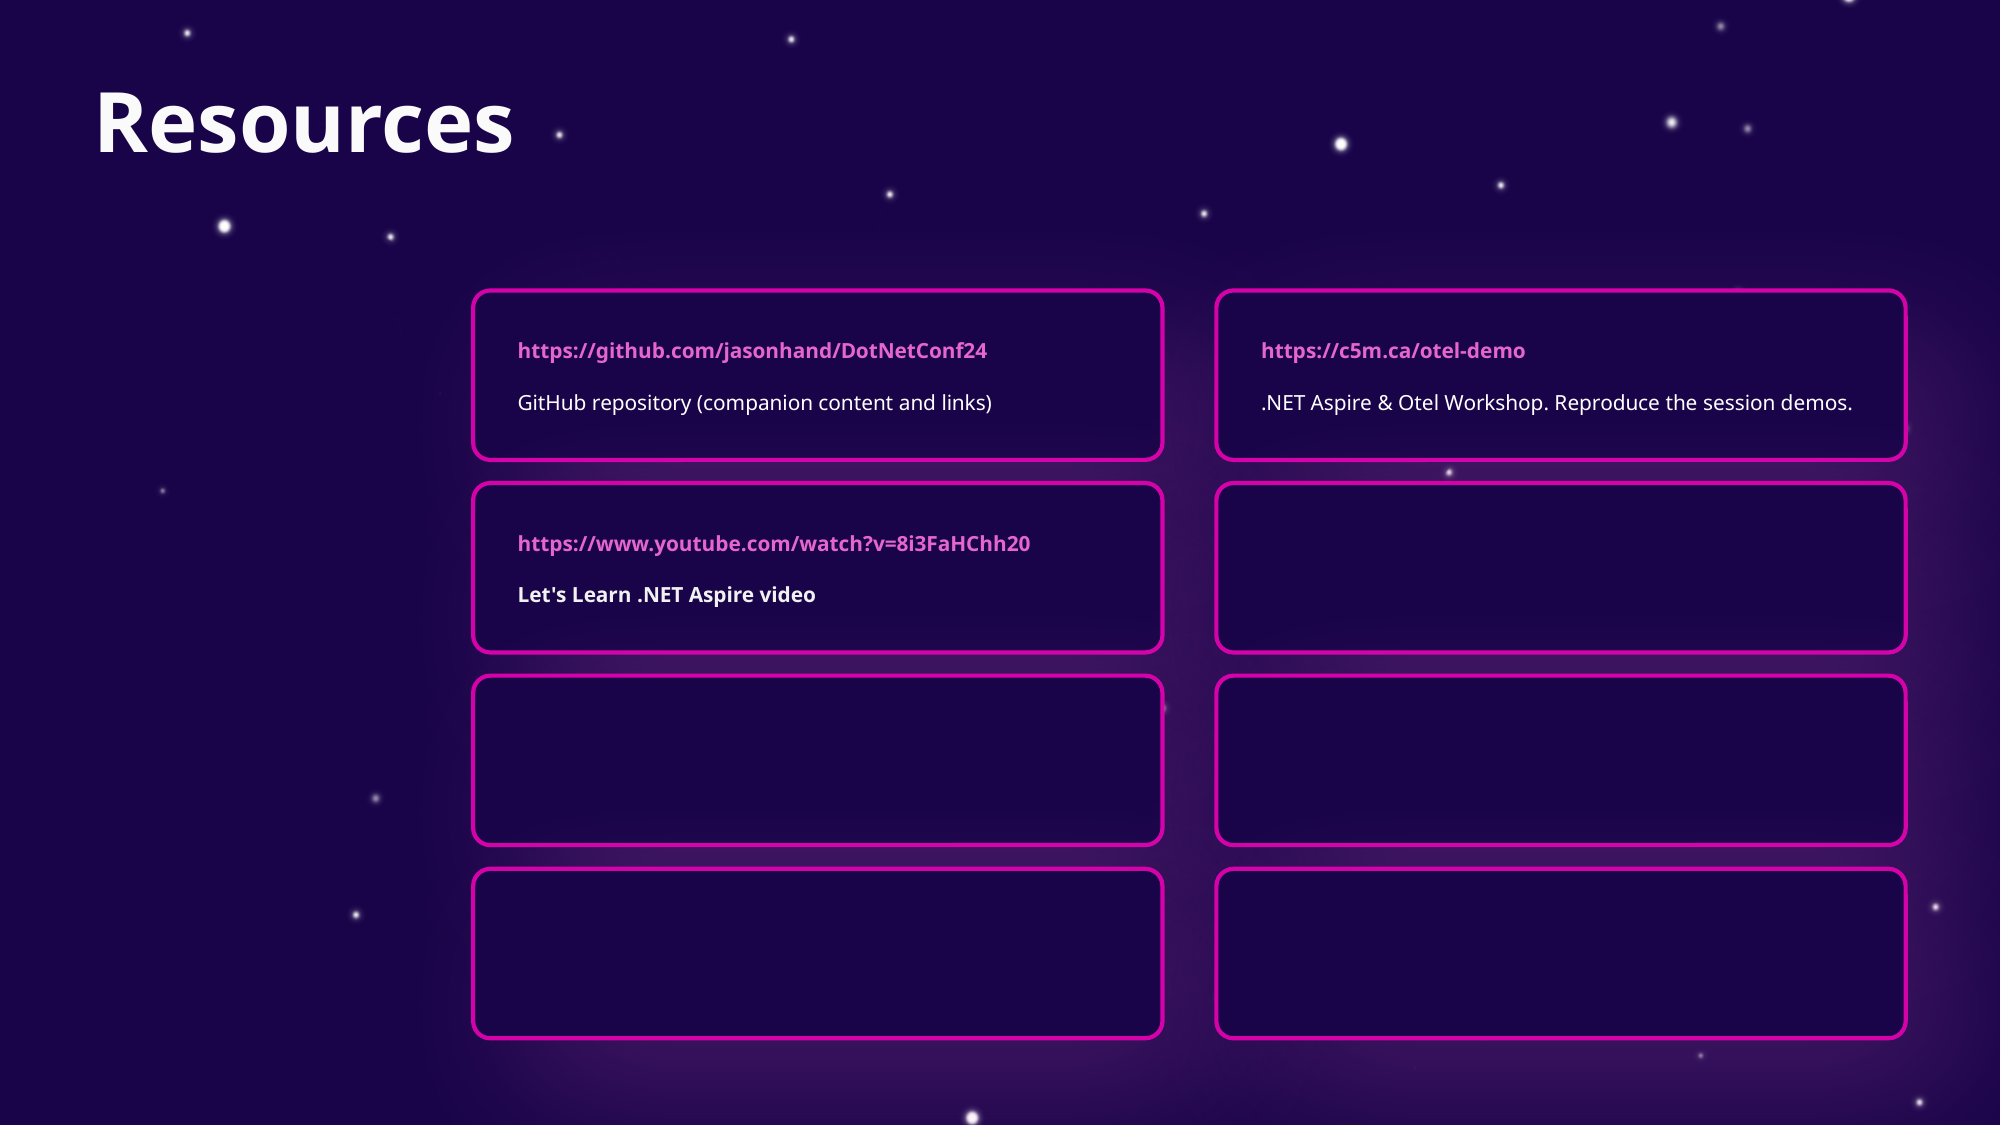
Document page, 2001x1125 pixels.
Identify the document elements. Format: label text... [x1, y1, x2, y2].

picture [0, 0, 2000, 1125]
list .NET Aspire & Otel Workshop. Reproduce the session demos. [1261, 389, 1862, 415]
list https://github.com/jasonhand/DotNetConf24 [517, 337, 1118, 364]
list https://c5m.ca/otel-demo [1261, 337, 1862, 364]
list https://www.youtube.com/watch?v=8i3FaHChh20 [517, 530, 1118, 556]
list GitHub repository (companion content and links) [517, 389, 1118, 415]
list Let's Learn .NET Aspire video [517, 581, 1118, 607]
title Resources [93, 69, 592, 171]
